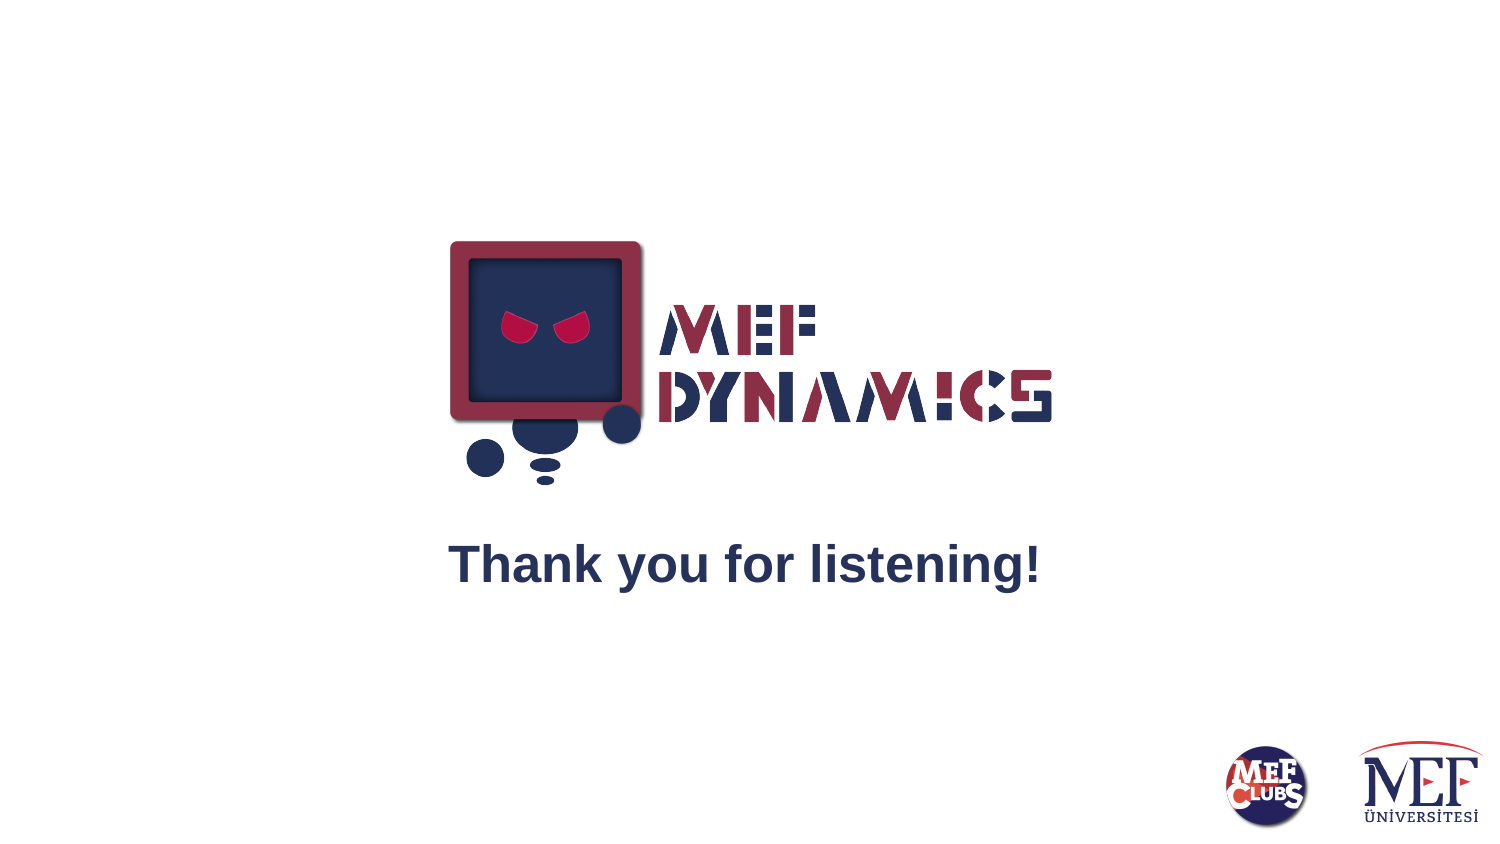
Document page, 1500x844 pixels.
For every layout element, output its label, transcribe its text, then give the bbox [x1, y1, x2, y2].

picture [1211, 734, 1319, 837]
title Thank you for listening! [433, 515, 1067, 609]
picture [443, 234, 1057, 490]
picture [1330, 741, 1500, 830]
